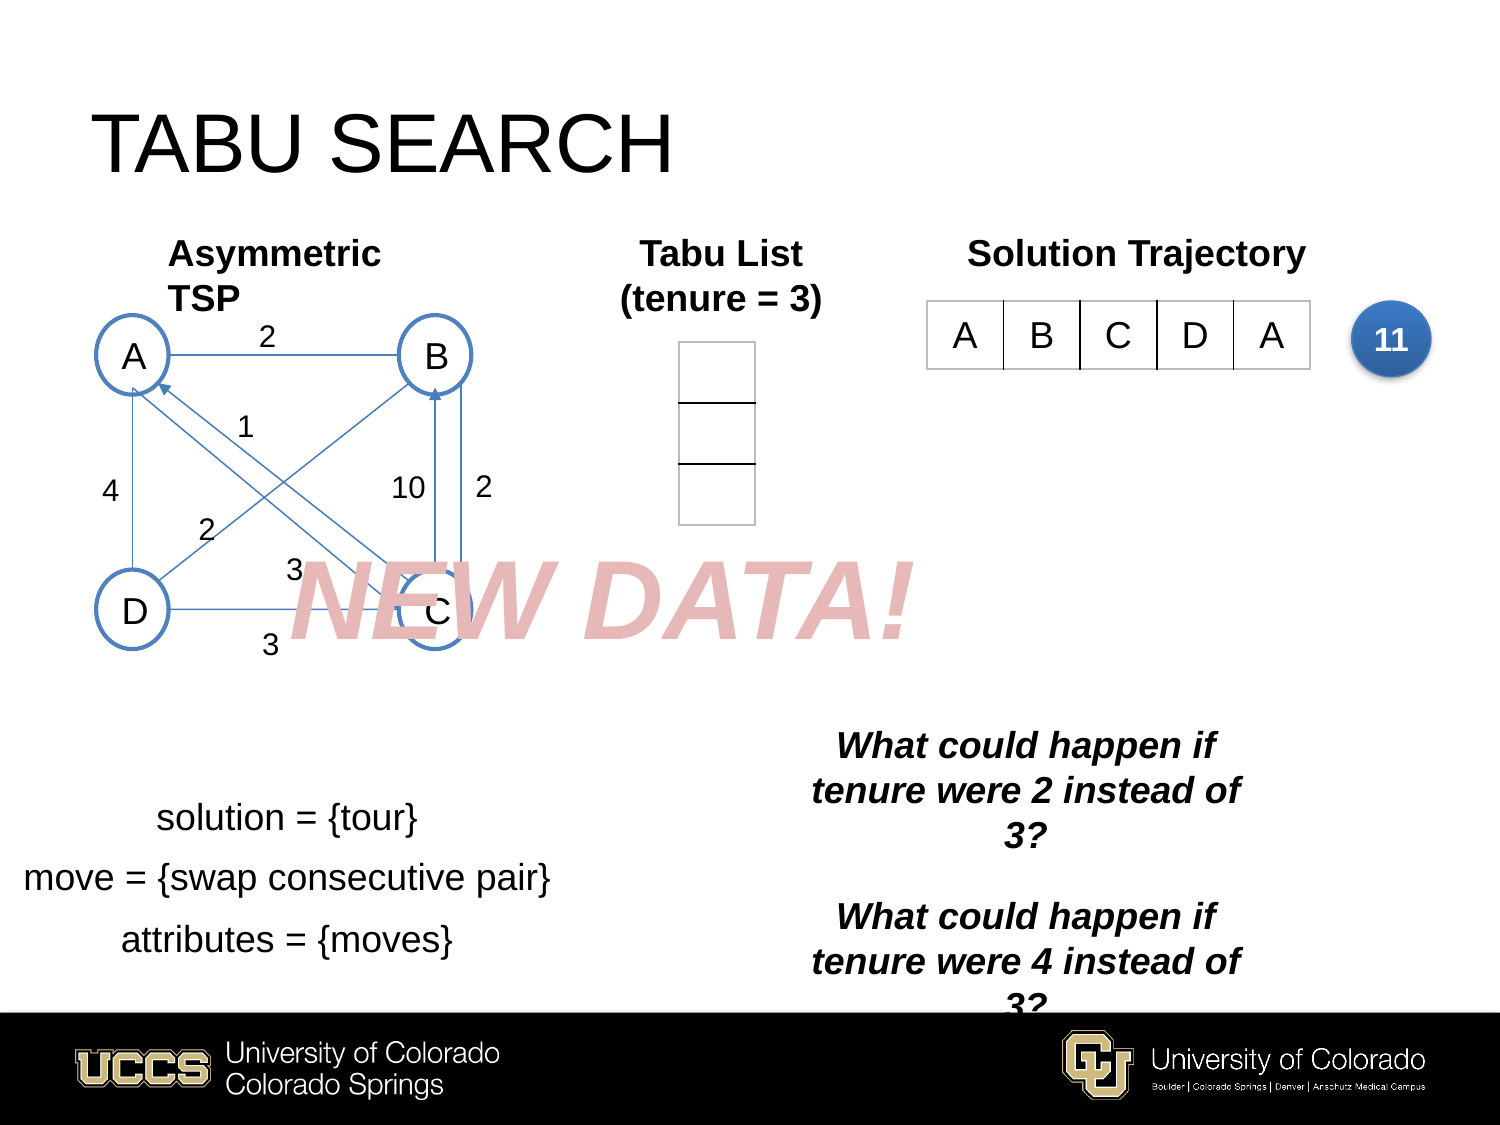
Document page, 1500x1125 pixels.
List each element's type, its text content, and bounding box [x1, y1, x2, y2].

table_header C [1081, 302, 1156, 368]
table_header D [1158, 302, 1233, 368]
text_box Solution Trajectory [952, 221, 1328, 282]
text_box Tabu List (tenure = 3) [601, 221, 842, 328]
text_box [29, 784, 545, 969]
picture [75, 1041, 499, 1100]
table_cell [680, 465, 754, 519]
title TABU SEARCH [75, 45, 1425, 233]
text_box Asymmetric TSP [152, 221, 456, 306]
text_box NEW DATA! [507, 519, 932, 670]
table_header A [928, 302, 1003, 368]
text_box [86, 308, 504, 670]
table_header A [1234, 302, 1309, 368]
picture [1062, 1030, 1425, 1100]
table_header [680, 343, 754, 402]
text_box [1351, 300, 1432, 378]
table_cell [680, 404, 754, 463]
text_box What could happen if tenure were 2 instead of 3? [779, 713, 1273, 864]
table_header B [1004, 302, 1079, 368]
text_box What could happen if tenure were 4 instead of 3? [779, 884, 1273, 1035]
